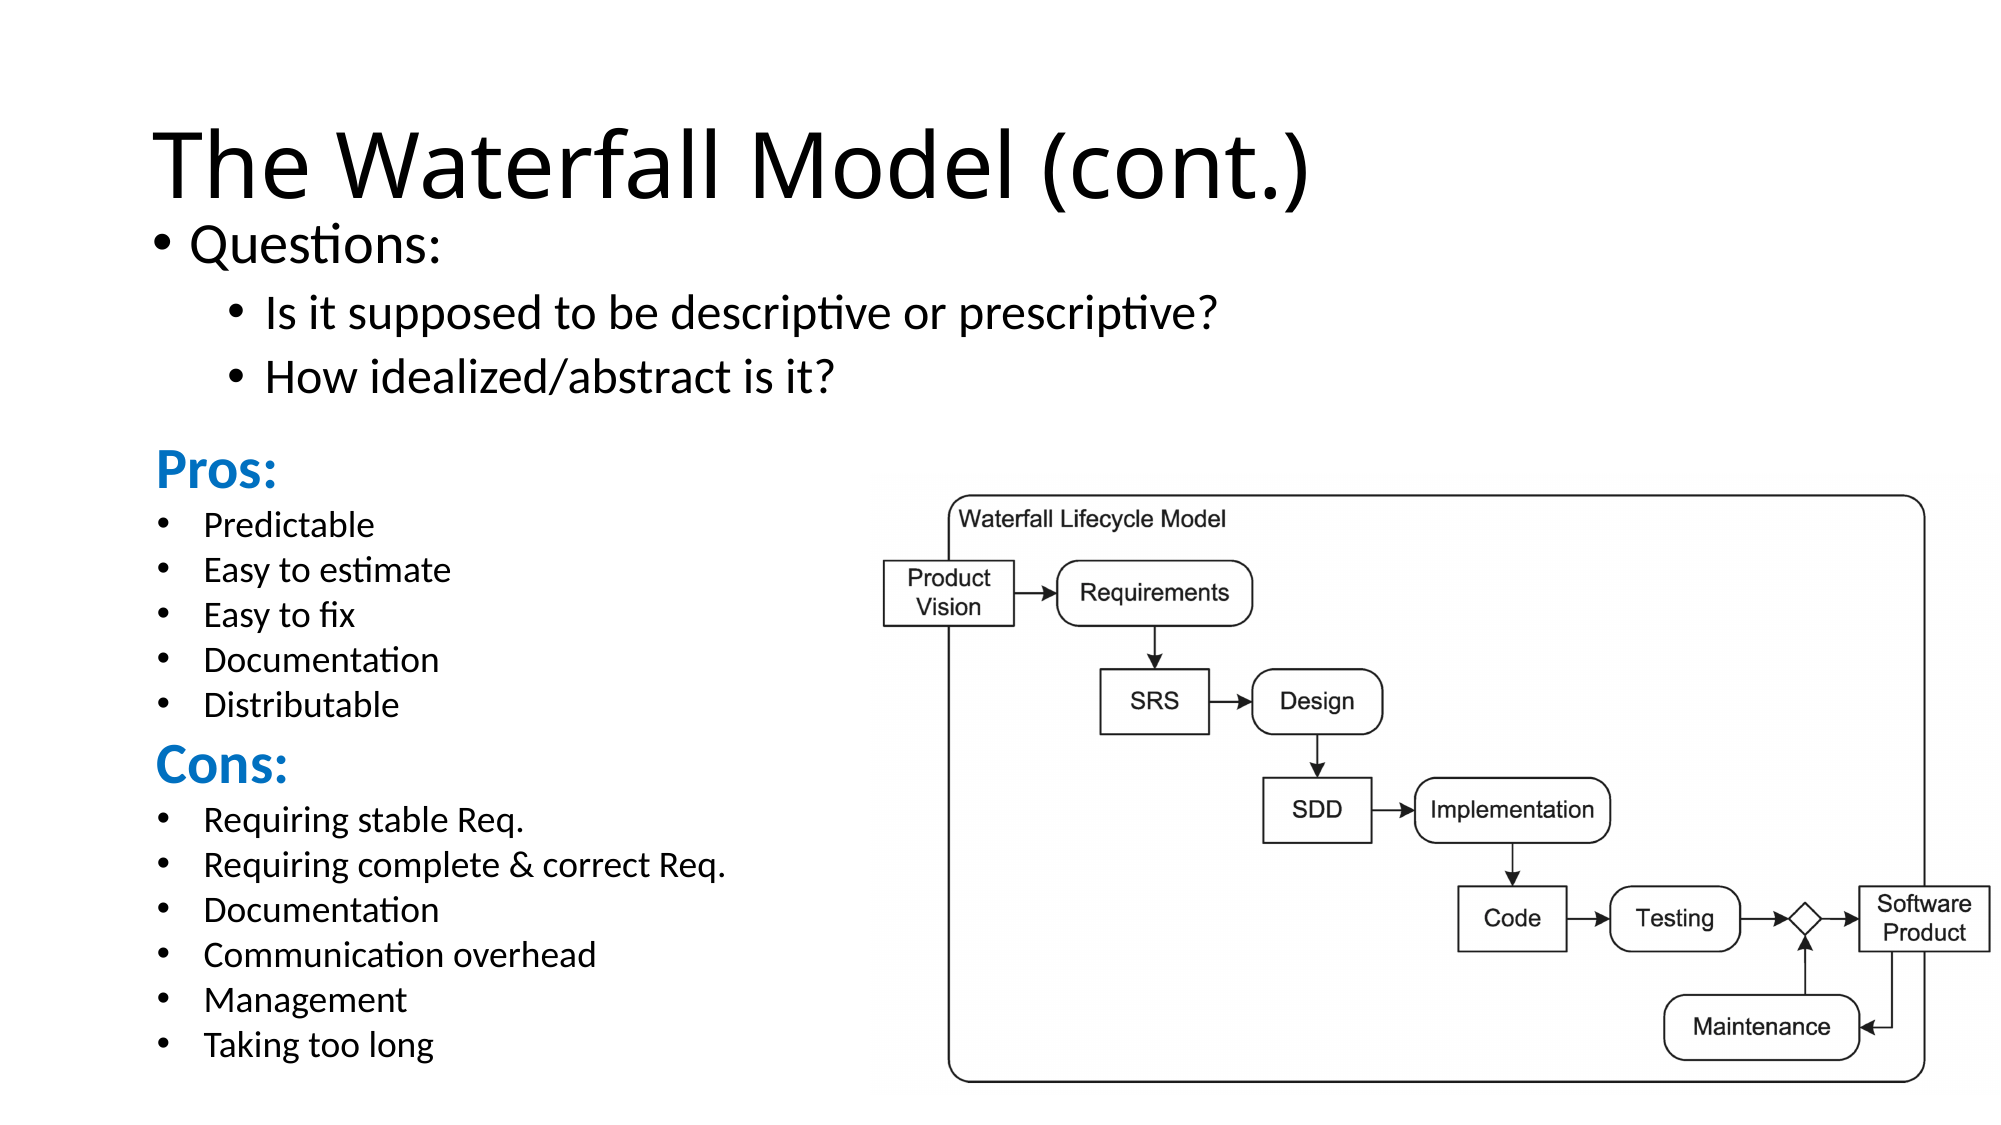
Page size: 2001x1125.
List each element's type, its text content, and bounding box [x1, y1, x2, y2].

list Questions: Is it supposed to be descriptive or prescriptive? How idealized/abstract is it? [137, 205, 1863, 920]
picture [870, 473, 2000, 1095]
title The Waterfall Model (cont.) [137, 59, 1863, 205]
text_box Pros: Predictable Easy to estimate Easy to fix Documentation Distributable Cons: Requiring stable Req. Requiring complete & correct Req. Documentation Communication overhead Management Taking too long [142, 423, 871, 1073]
